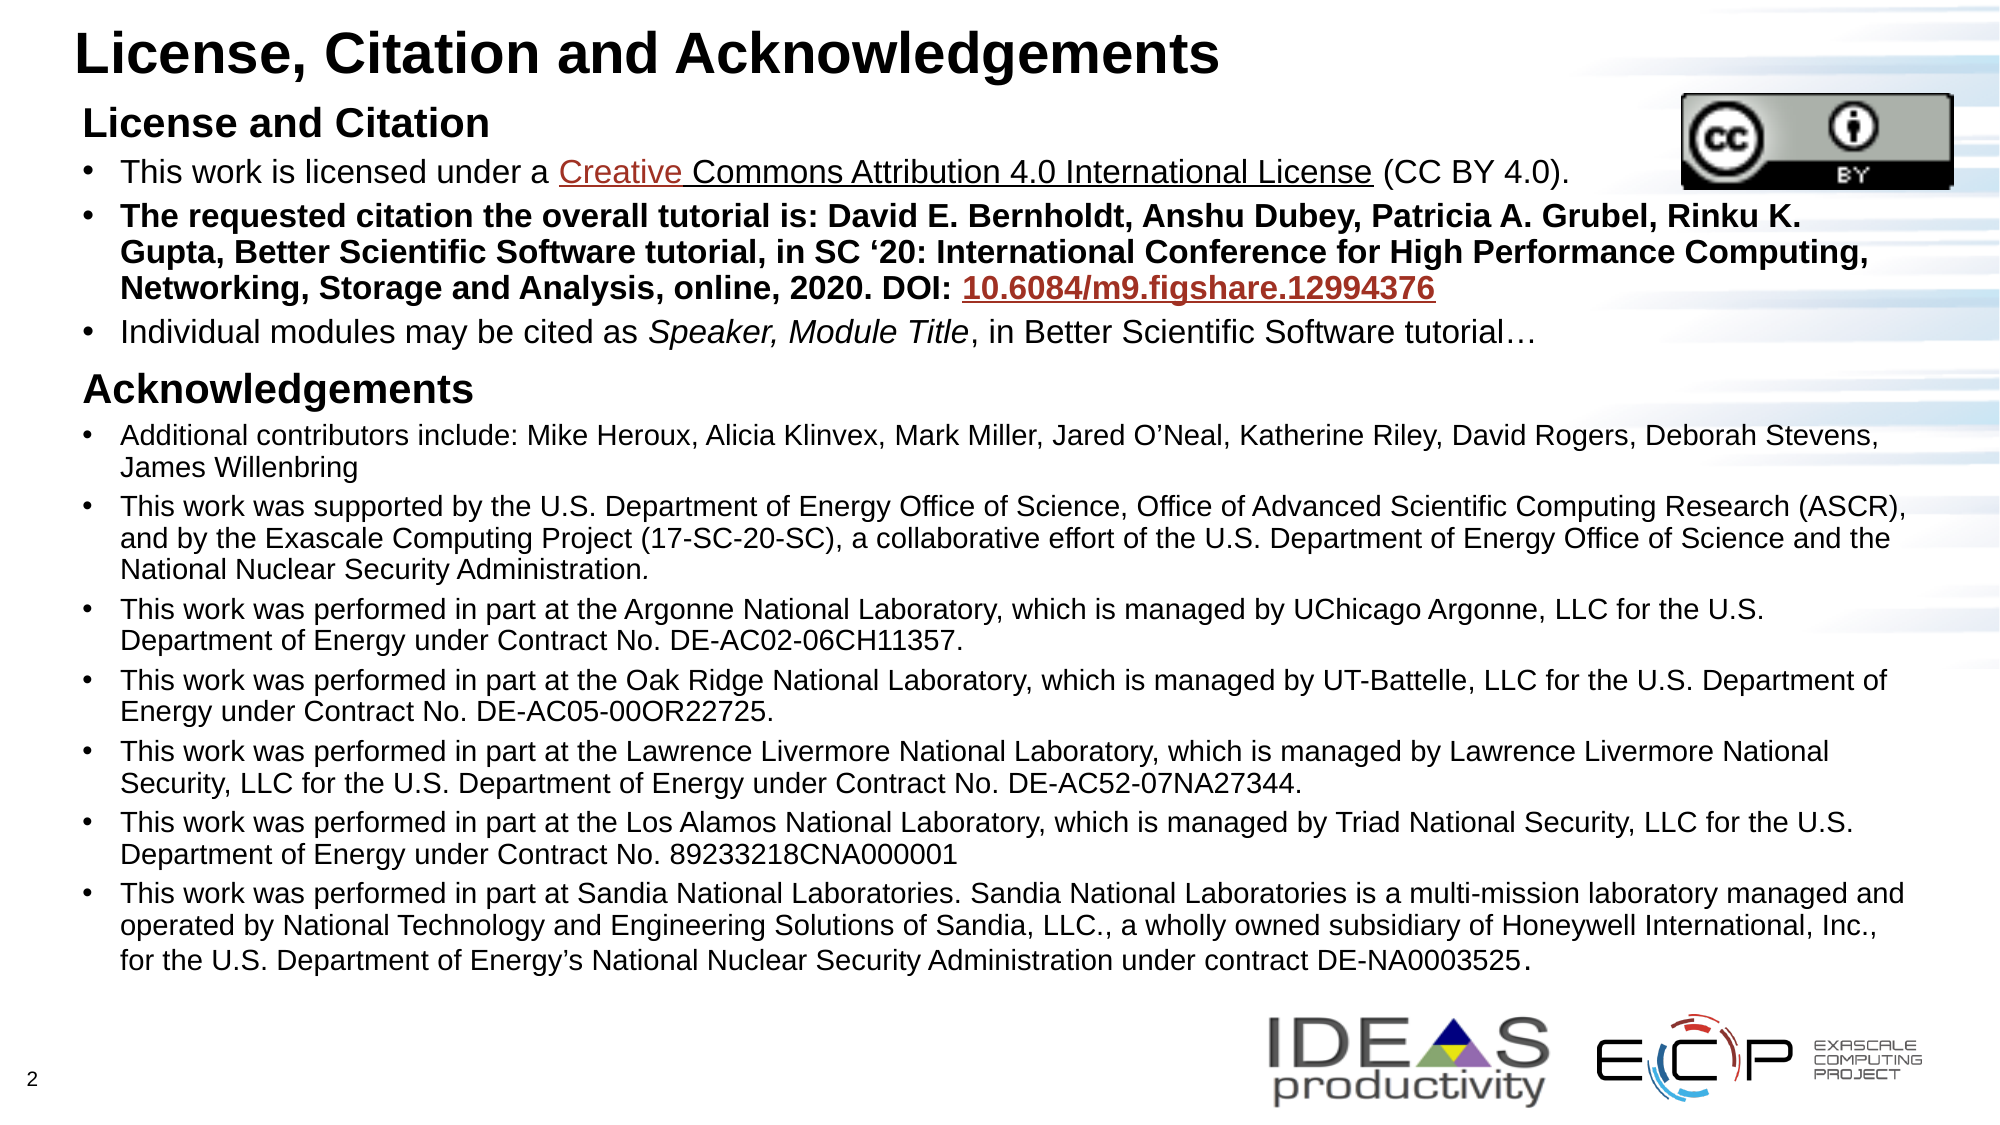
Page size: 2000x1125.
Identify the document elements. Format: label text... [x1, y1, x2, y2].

picture [1257, 1009, 1560, 1115]
list License and Citation This work is licensed under a Creative Commons Attribution 4.0 International License (CC BY 4.0). The requested citation the overall tutorial is: David E. Bernholdt, Anshu Dubey, Patricia A. Grubel, Rinku K. Gupta, Better Scientific Software tutorial, in SC ‘20: International Conference for High Performance Computing, Networking, Storage and Analysis, online, 2020. DOI: 10.6084/m9.figshare.12994376 Individual modules may be cited as Speaker, Module Title, in Better Scientific Software tutorial… Acknowledgements Additional contributors include: Mike Heroux, Alicia Klinvex, Mark Miller, Jared O’Neal, Katherine Riley, David Rogers, Deborah Stevens, James Willenbring This work was supported by the U.S. Department of Energy Office of Science, Office of Advanced Scientific Computing Research (ASCR), and by the Exascale Computing Project (17-SC-20-SC), a collaborative effort of the U.S. Department of Energy Office of Science and the National Nuclear Security Administration. This work was performed in part at the Argonne National Laboratory, which is managed by UChicago Argonne, LLC for the U.S. Department of Energy under Contract No. DE-AC02-06CH11357. This work was performed in part at the Oak Ridge National Laboratory, which is managed by UT-Battelle, LLC for the U.S. Department of Energy under Contract No. DE-AC05-00OR22725. This work was performed in part at the Lawrence Livermore National Laboratory, which is managed by Lawrence Livermore National Security, LLC for the U.S. Department of Energy under Contract No. DE-AC52-07NA27344. This work was performed in part at the Los Alamos National Laboratory, which is managed by Triad National Security, LLC for the U.S. Department of Energy under Contract No. 89233218CNA000001 This work was performed in part at Sandia National Laboratories. Sandia National Laboratories is a multi-mission laboratory managed and operated by National Technology and Engineering Solutions of Sandia, LLC., a wholly owned subsidiary of Honeywell International, Inc., for the U.S. Department of Energy’s National Nuclear Security Administration under contract DE-NA0003525. [66, 93, 1933, 758]
picture [1597, 1014, 1922, 1102]
title License, Citation and Acknowledgements [59, 18, 1926, 169]
picture [1531, 0, 2000, 669]
